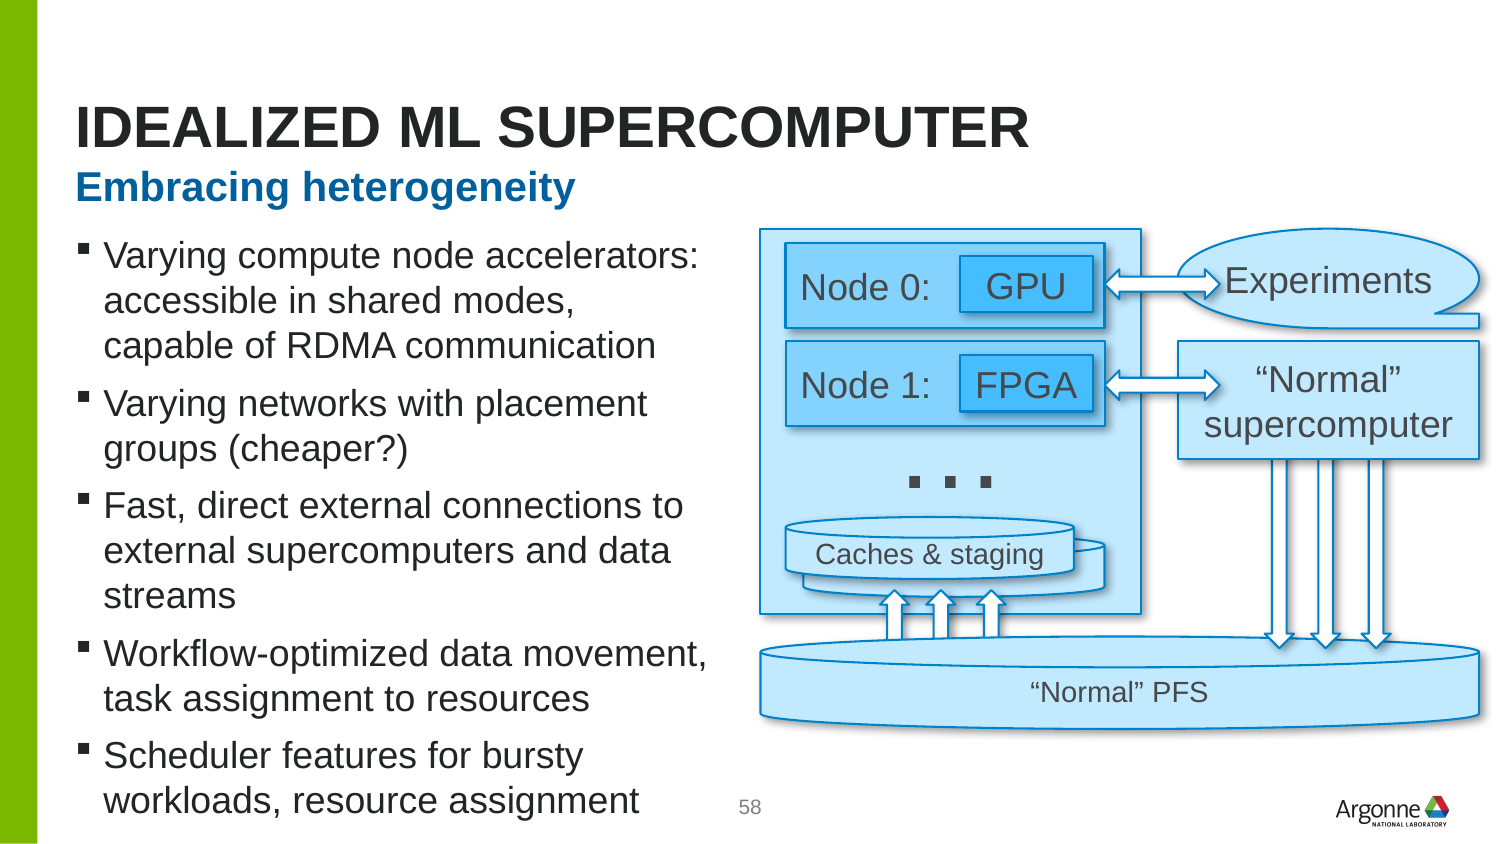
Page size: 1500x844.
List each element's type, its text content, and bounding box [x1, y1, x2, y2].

text_box Node 0: [785, 243, 1105, 329]
text_box [1263, 469, 1295, 649]
text_box GPU [959, 255, 1094, 313]
text_box [975, 589, 1007, 635]
text_box Caches & staging [784, 516, 1075, 580]
list Varying compute node accelerators: accessible in shared modes, capable of RDMA communication Varying networks with placement groups (cheaper?) Fast, direct external connections to external supercomputers and data streams Workflow-optimized data movement, task assignment to resources Scheduler features for bursty workloads, resource assignment [75, 231, 761, 828]
text_box [1001, 539, 1106, 597]
title Idealized ML Supercomputer [75, 58, 1449, 161]
text_box FPGA [959, 354, 1094, 412]
text_box [1360, 469, 1392, 649]
text_box [879, 589, 910, 637]
text_box [1310, 469, 1342, 649]
slide_number 58 [712, 796, 788, 819]
text_box Experiments [1177, 227, 1480, 330]
list Embracing heterogeneity [75, 165, 1449, 228]
picture [1330, 787, 1458, 834]
text_box [952, 589, 989, 598]
text_box [1103, 268, 1221, 300]
text_box “Normal” supercomputer [1177, 340, 1480, 460]
text_box [1104, 369, 1221, 401]
text_box [905, 590, 938, 598]
text_box [802, 584, 892, 597]
text_box [925, 589, 957, 636]
text_box … [760, 228, 1142, 614]
text_box “Normal” PFS [759, 635, 1480, 730]
text_box Node 1: [785, 340, 1105, 426]
